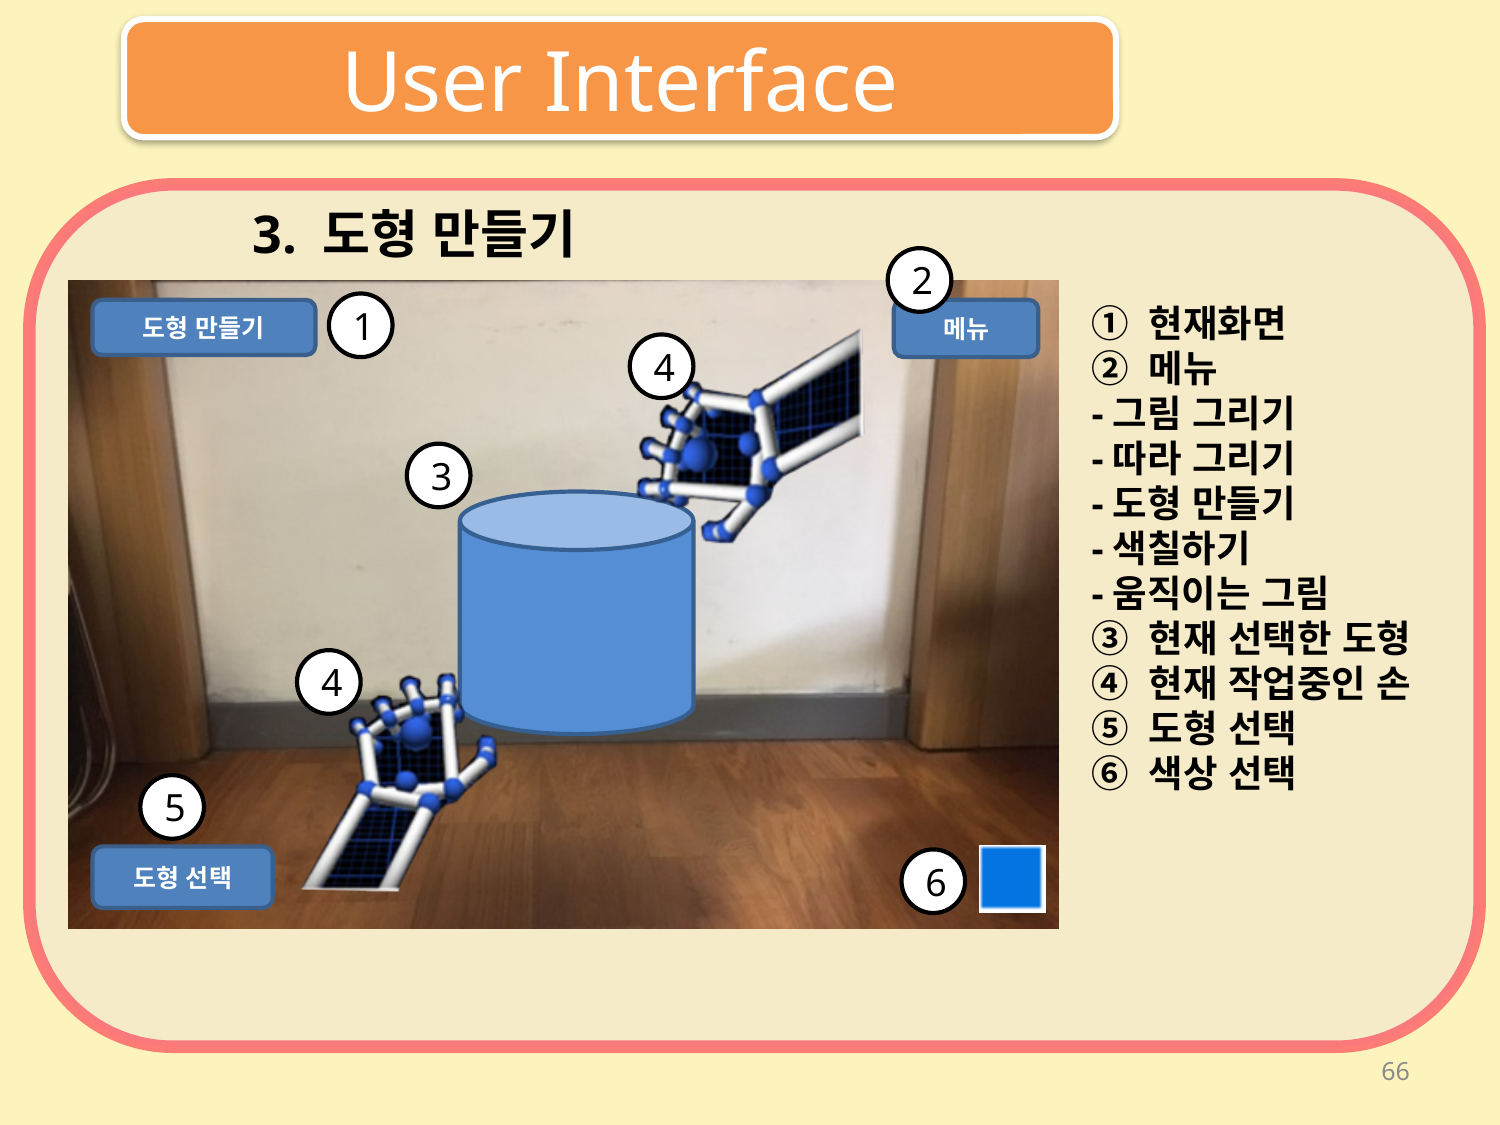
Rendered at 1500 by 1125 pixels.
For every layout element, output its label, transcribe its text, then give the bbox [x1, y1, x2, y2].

text_box [27, 182, 1482, 1049]
text_box ① 현재화면 ② 메뉴 -그림 그리기 -따라 그리기 -도형 만들기 -색칠하기 -움직이는 그림 ③ 현재 선택한 도형 ④ 현재 작업중인 손 ⑤ 도형 선택 ⑥ 색상 선택 [1076, 292, 1500, 803]
slide_number 66 [1352, 1042, 1425, 1103]
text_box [67, 279, 1060, 929]
text_box User Interface [120, 15, 1120, 141]
text_box 2 [885, 246, 954, 278]
text_box 3. 도형 만들기 [237, 193, 622, 271]
